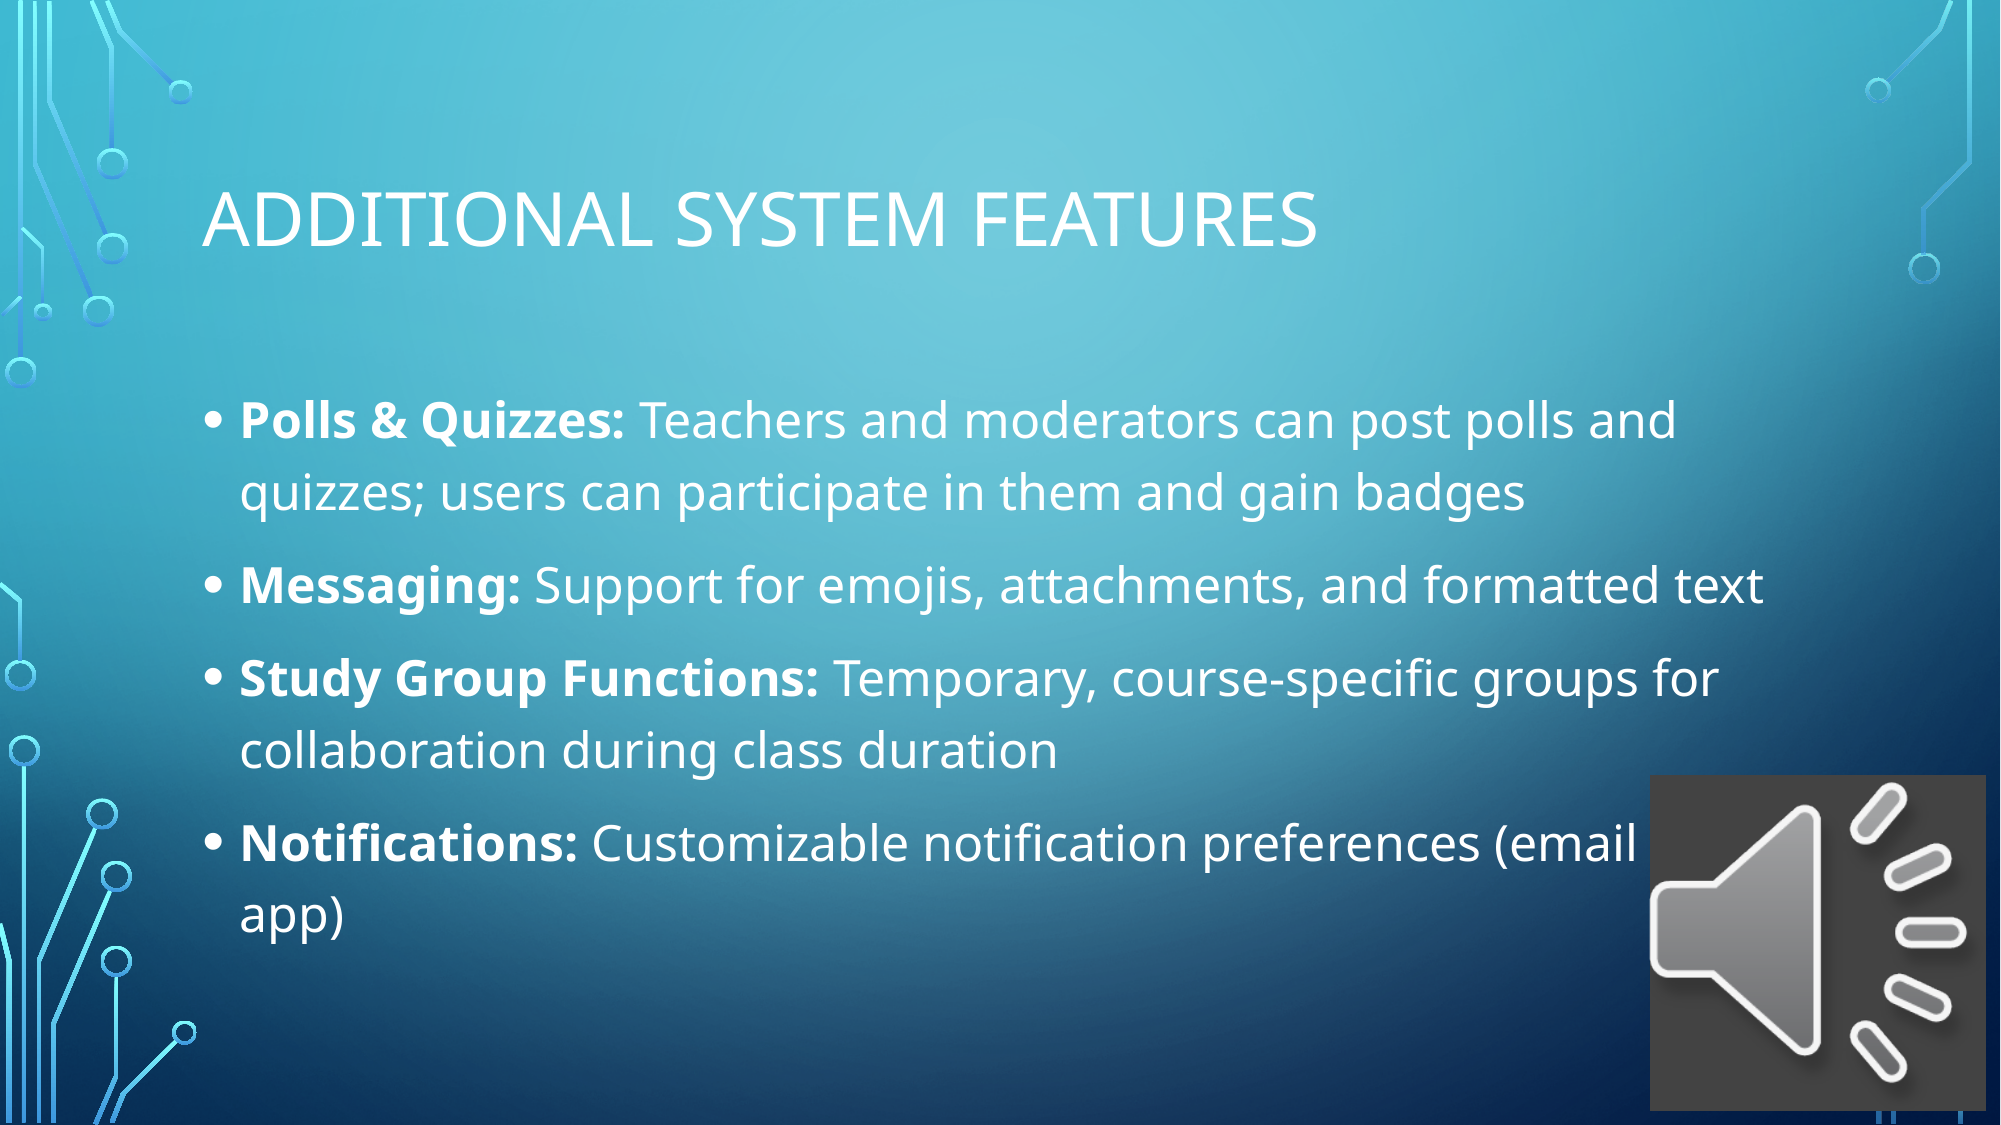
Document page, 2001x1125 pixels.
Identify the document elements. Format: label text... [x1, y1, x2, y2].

picture [1648, 773, 1987, 1112]
list Polls & Quizzes: Teachers and moderators can post polls and quizzes; users can participate in them and gain badges Messaging: Support for emojis, attachments, and formatted text Study Group Functions: Temporary, course-specific groups for collaboration during class duration Notifications: Customizable notification preferences (email or in-app) [187, 369, 1813, 950]
title Additional System Features [187, 101, 1813, 344]
